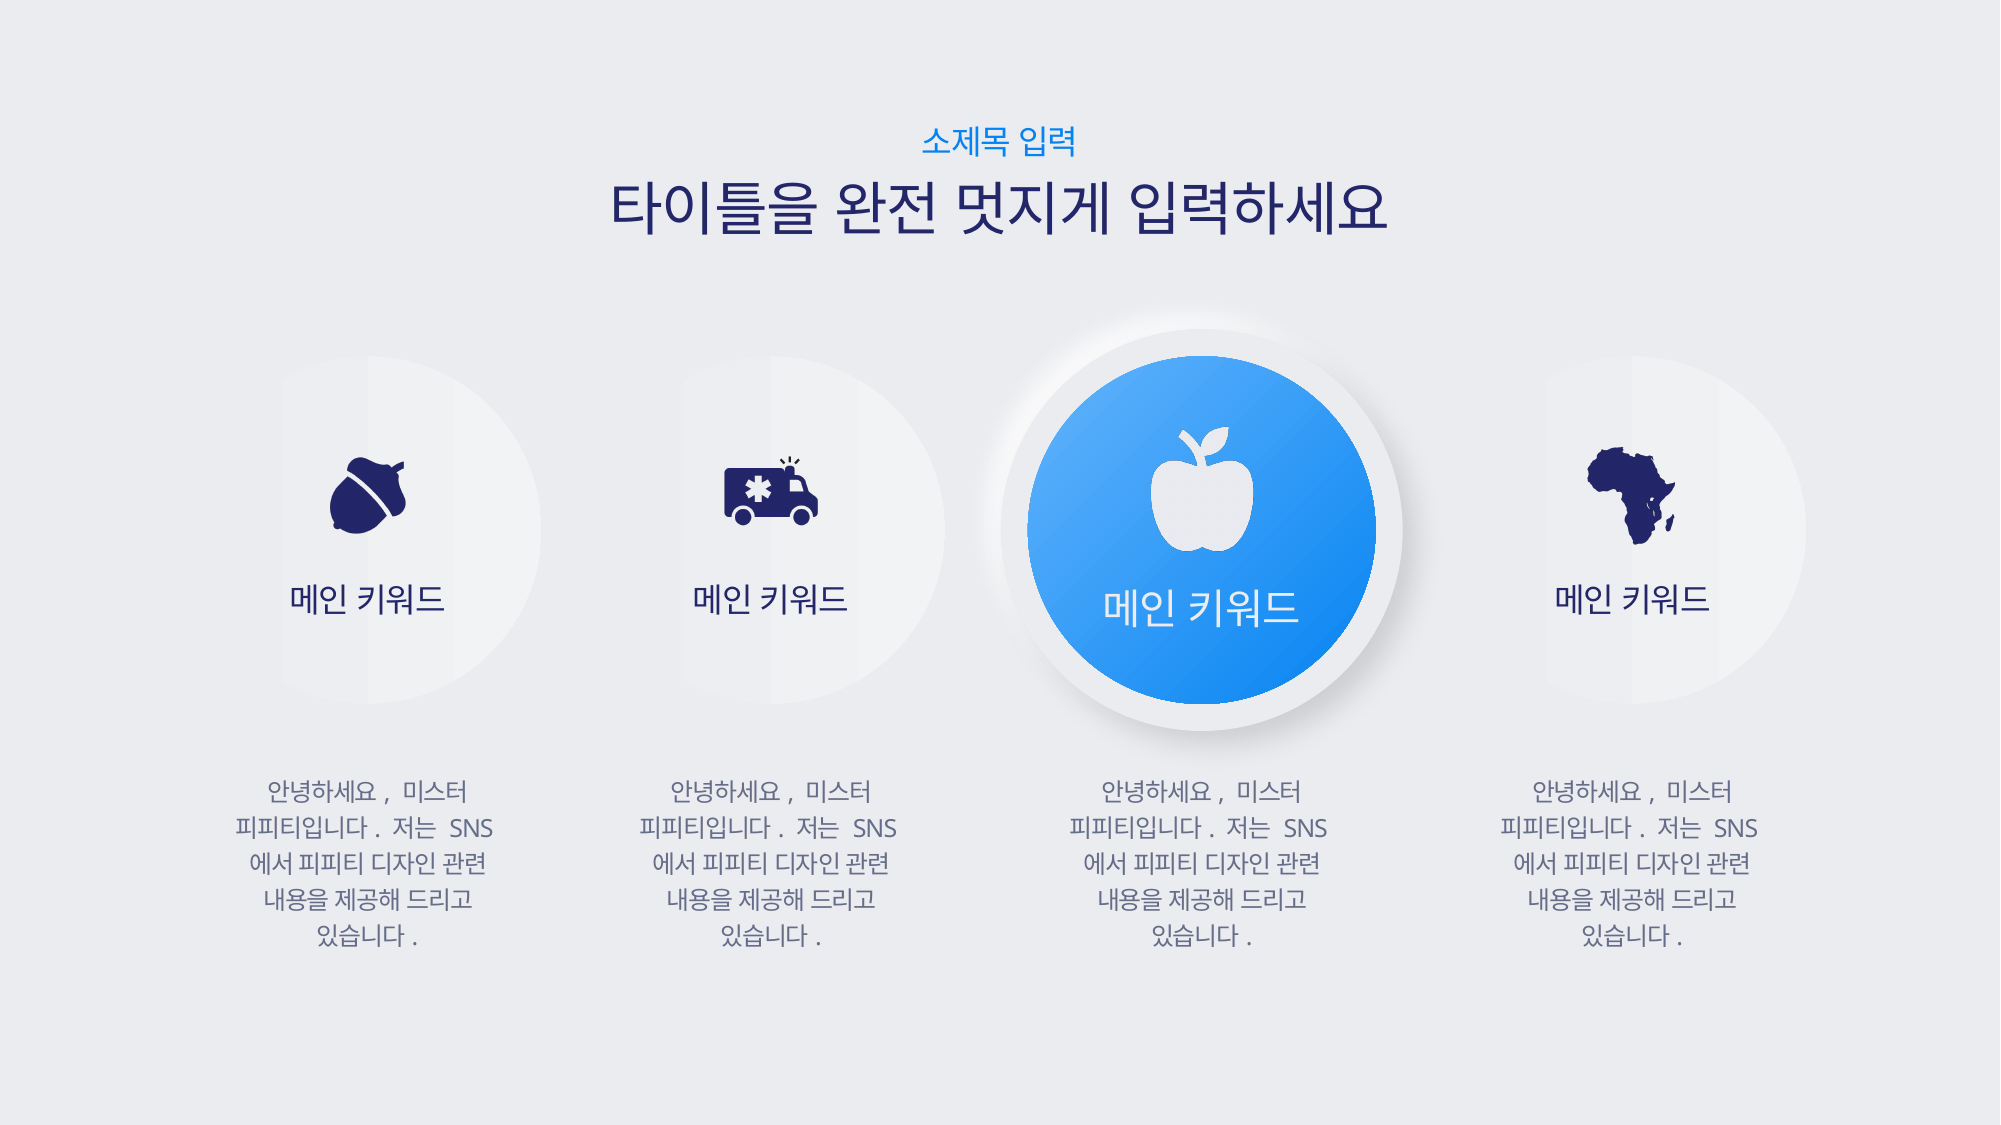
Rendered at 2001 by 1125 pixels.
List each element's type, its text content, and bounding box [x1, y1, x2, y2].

text_box [193, 356, 542, 704]
text_box 안녕하세요, 미스터 피피티입니다. 저는 SNS에서 피피티 디자인 관련 내용을 제공해 드리고 있습니다. [225, 770, 511, 951]
text_box 소제목 입력 [921, 120, 1079, 161]
text_box 메인 키워드 [692, 574, 850, 619]
text_box 안녕하세요, 미스터 피피티입니다. 저는 SNS에서 피피티 디자인 관련 내용을 제공해 드리고 있습니다. [1489, 770, 1775, 951]
picture [1127, 414, 1277, 564]
text_box 안녕하세요, 미스터 피피티입니다. 저는 SNS에서 피피티 디자인 관련 내용을 제공해 드리고 있습니다. [1059, 770, 1345, 951]
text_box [1000, 329, 1403, 731]
text_box [1458, 356, 1807, 704]
picture [1577, 440, 1688, 552]
text_box 타이틀을 완전 멋지게 입력하세요 [609, 165, 1391, 243]
text_box 메인 키워드 [1553, 574, 1711, 619]
text_box 안녕하세요, 미스터 피피티입니다. 저는 SNS에서 피피티 디자인 관련 내용을 제공해 드리고 있습니다. [628, 770, 914, 951]
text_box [285, 440, 450, 620]
text_box [597, 356, 946, 704]
picture [715, 440, 827, 552]
